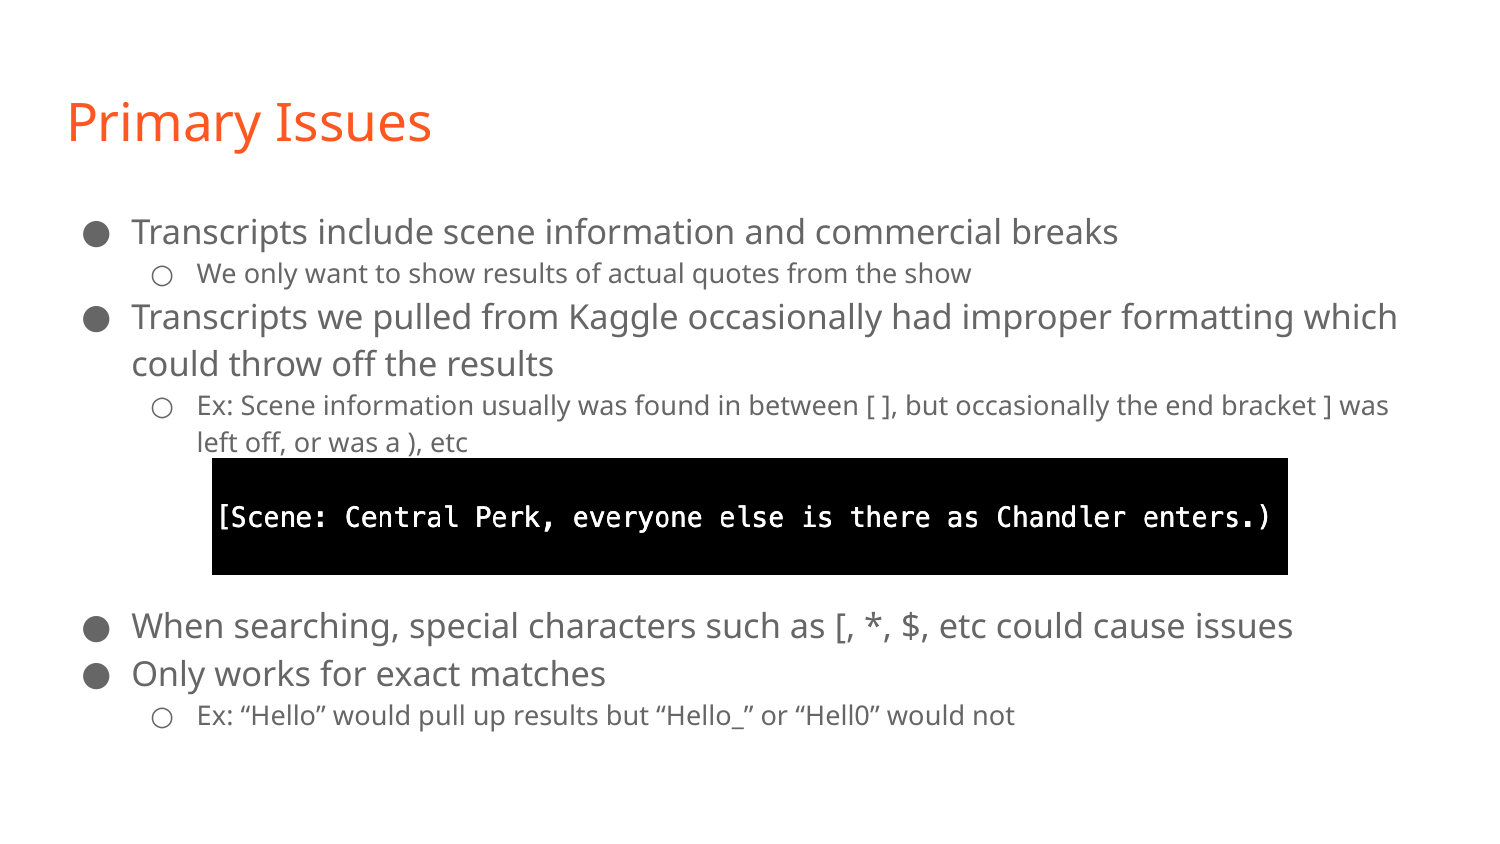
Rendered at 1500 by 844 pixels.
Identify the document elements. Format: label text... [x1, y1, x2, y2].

list Transcripts include scene information and commercial breaks We only want to show results of actual quotes from the show Transcripts we pulled from Kaggle occasionally had improper formatting which could throw off the results Ex: Scene information usually was found in between [ ], but occasionally the end bracket ] was left off, or was a ), etc When searching, special characters such as [, *, $, etc could cause issues Only works for exact matches Ex: “Hello” would pull up results but “Hello_” or “Hell0” would not [51, 189, 1449, 750]
picture [212, 458, 1288, 575]
title Primary Issues [51, 72, 1449, 167]
